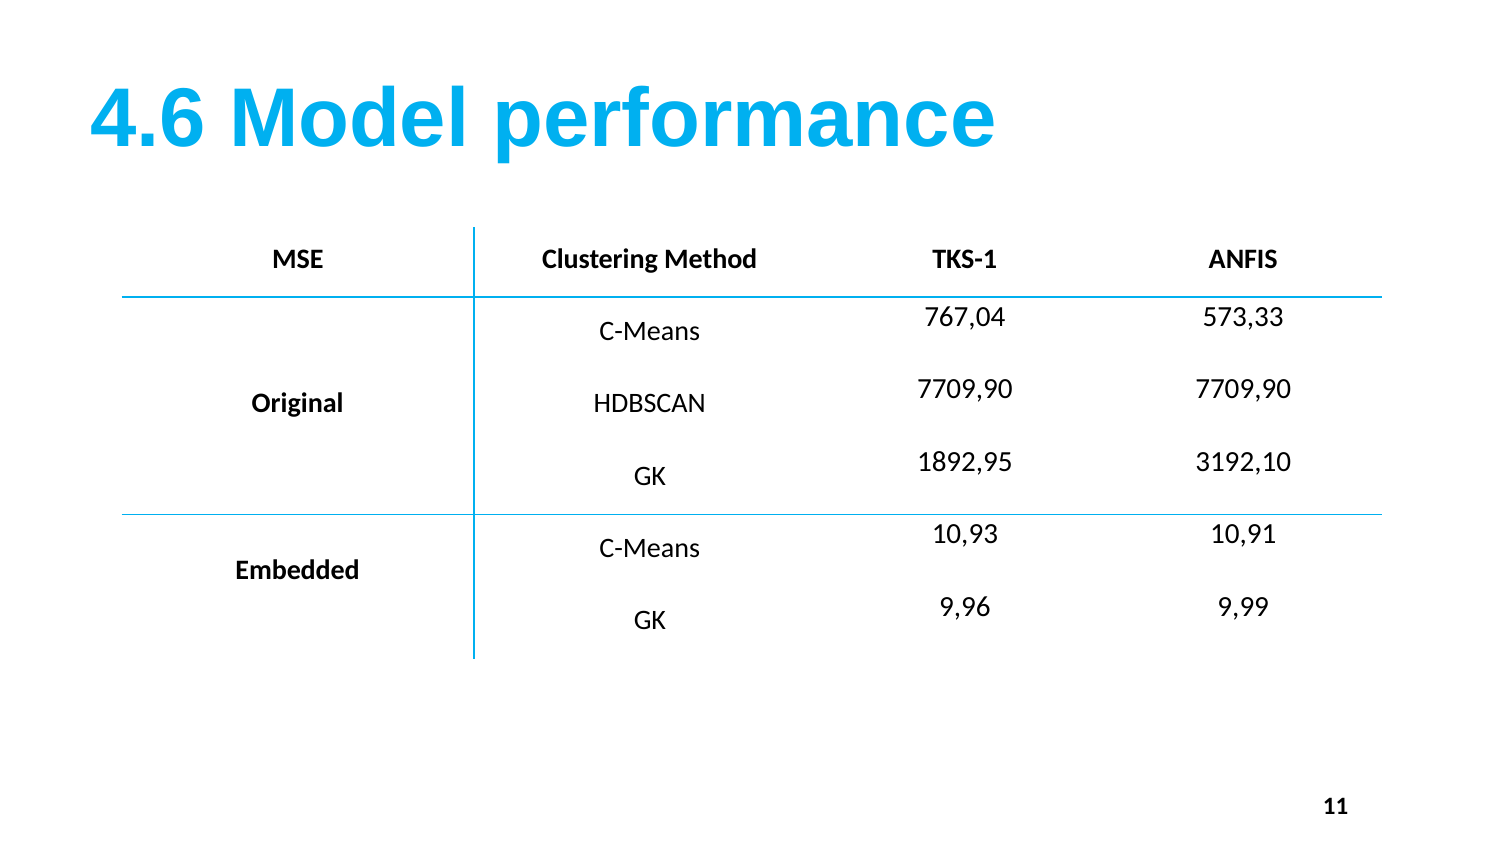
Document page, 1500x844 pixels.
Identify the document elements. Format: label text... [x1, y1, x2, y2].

table_header ANFIS [1104, 227, 1382, 296]
title 4.6 Model performance [75, 67, 1422, 207]
table_cell C-Means [475, 515, 826, 587]
table_cell 9,96 [826, 587, 1104, 659]
table_cell Original [122, 298, 473, 514]
table_cell 3192,10 [1104, 442, 1382, 514]
table_cell 1892,95 [826, 442, 1104, 514]
table_cell 7709,90 [1104, 369, 1382, 442]
table_cell GK [475, 587, 826, 659]
table_header TKS-1 [826, 227, 1104, 296]
table_cell 10,93 [826, 515, 1104, 587]
table_cell 7709,90 [826, 369, 1104, 442]
table_cell C-Means [475, 298, 826, 369]
table_cell 9,99 [1104, 587, 1382, 659]
table_cell 767,04 [826, 298, 1104, 369]
table_cell 573,33 [1104, 298, 1382, 369]
table_header Clustering Method [475, 227, 826, 296]
table_cell 10,91 [1104, 515, 1382, 587]
table_header MSE [122, 227, 473, 296]
table_cell GK [475, 442, 826, 514]
slide_number 11 [1136, 782, 1364, 827]
table_cell HDBSCAN [475, 369, 826, 442]
table_cell Embedded [122, 515, 473, 659]
